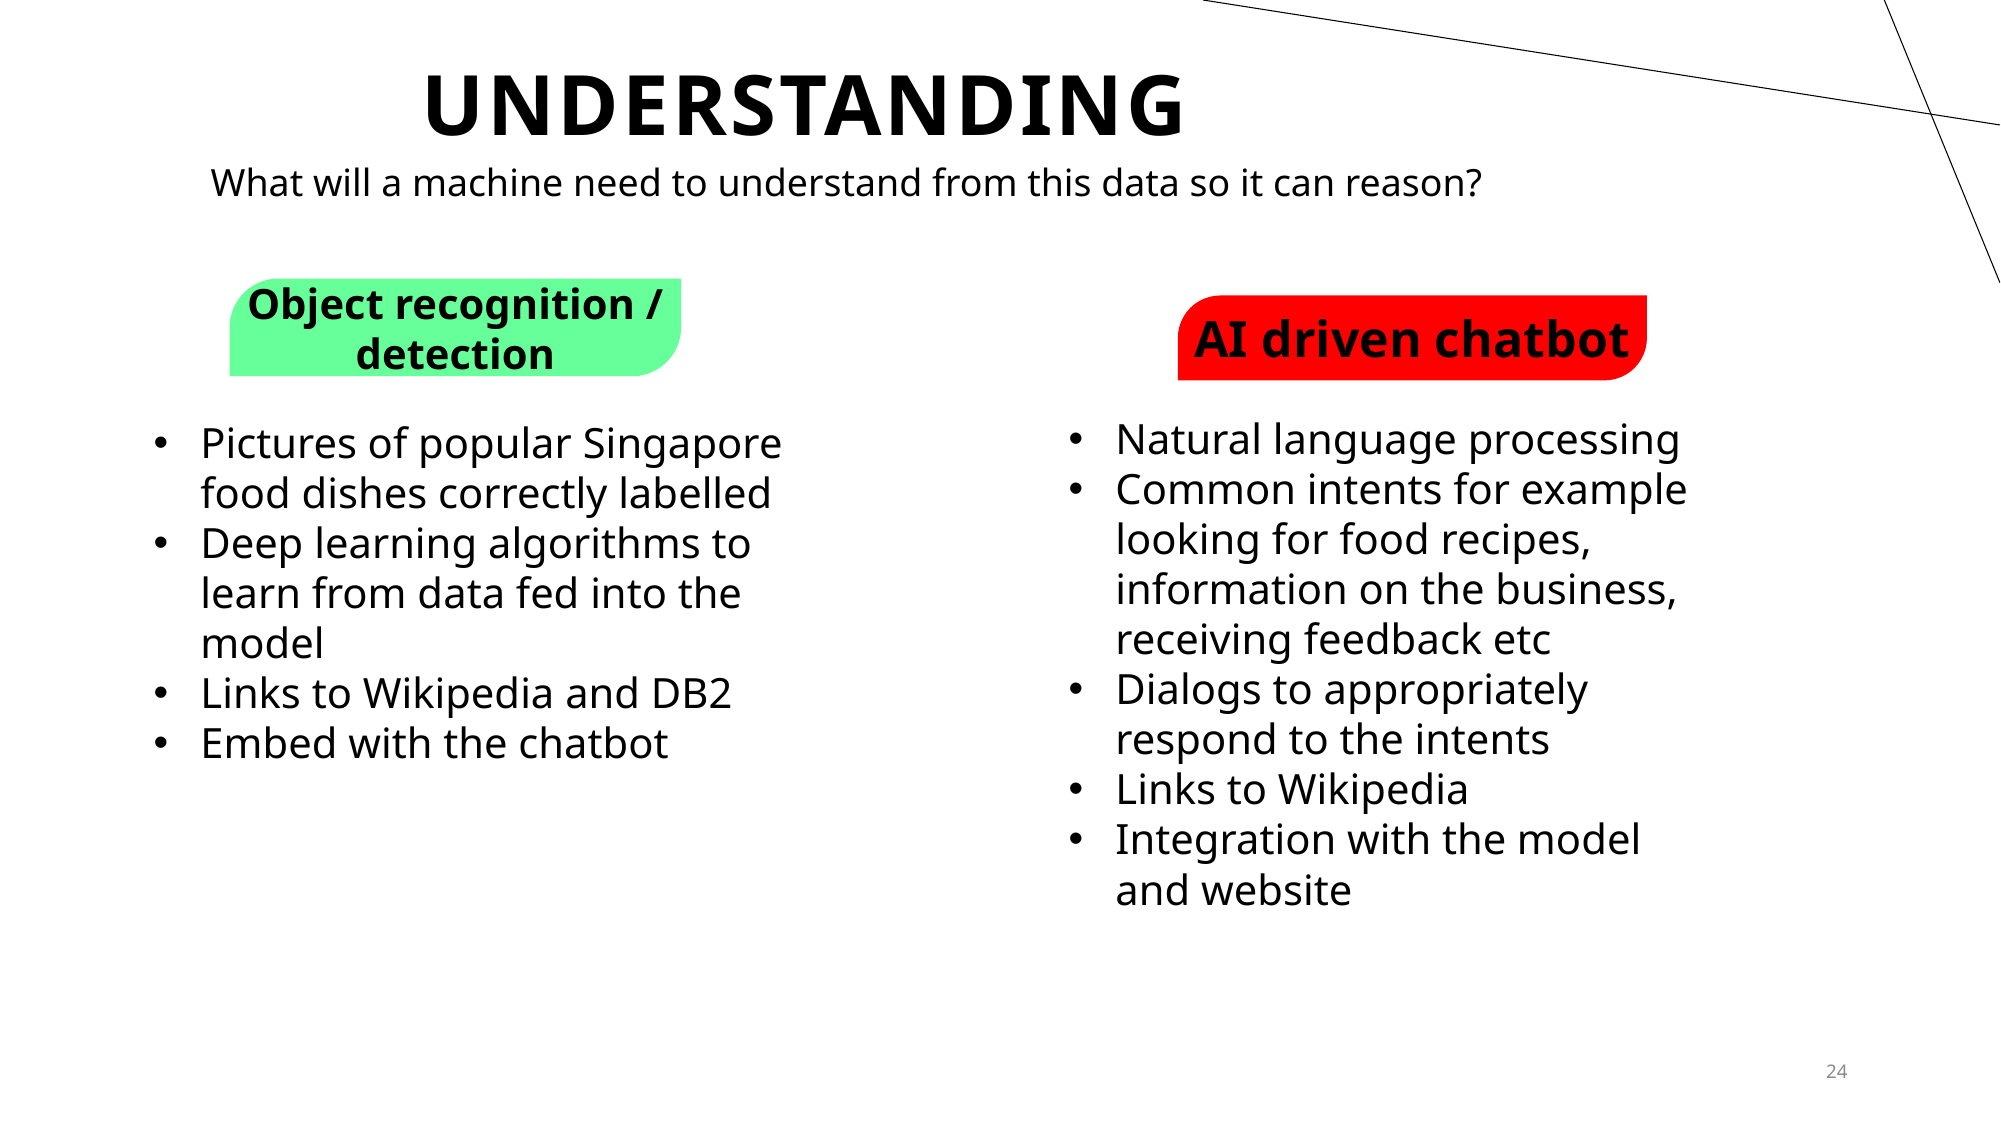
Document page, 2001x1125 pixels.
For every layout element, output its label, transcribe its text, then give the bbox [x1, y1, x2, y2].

text_box What will a machine need to understand from this data so it can reason? [195, 151, 1533, 211]
title UNDERSTANDING [76, 0, 1533, 218]
slide_number 24 [1412, 1042, 1863, 1103]
text_box Object recognition / detection [229, 278, 682, 377]
text_box Pictures of popular Singapore food dishes correctly labelled Deep learning algorithms to learn from data fed into the model Links to Wikipedia and DB2 Embed with the chatbot [138, 409, 805, 825]
text_box AI driven chatbot [1177, 295, 1647, 381]
text_box Natural language processing Common intents for example looking for food recipes, information on the business, receiving feedback etc Dialogs to appropriately respond to the intents Links to Wikipedia Integration with the model and website [1053, 405, 1737, 921]
